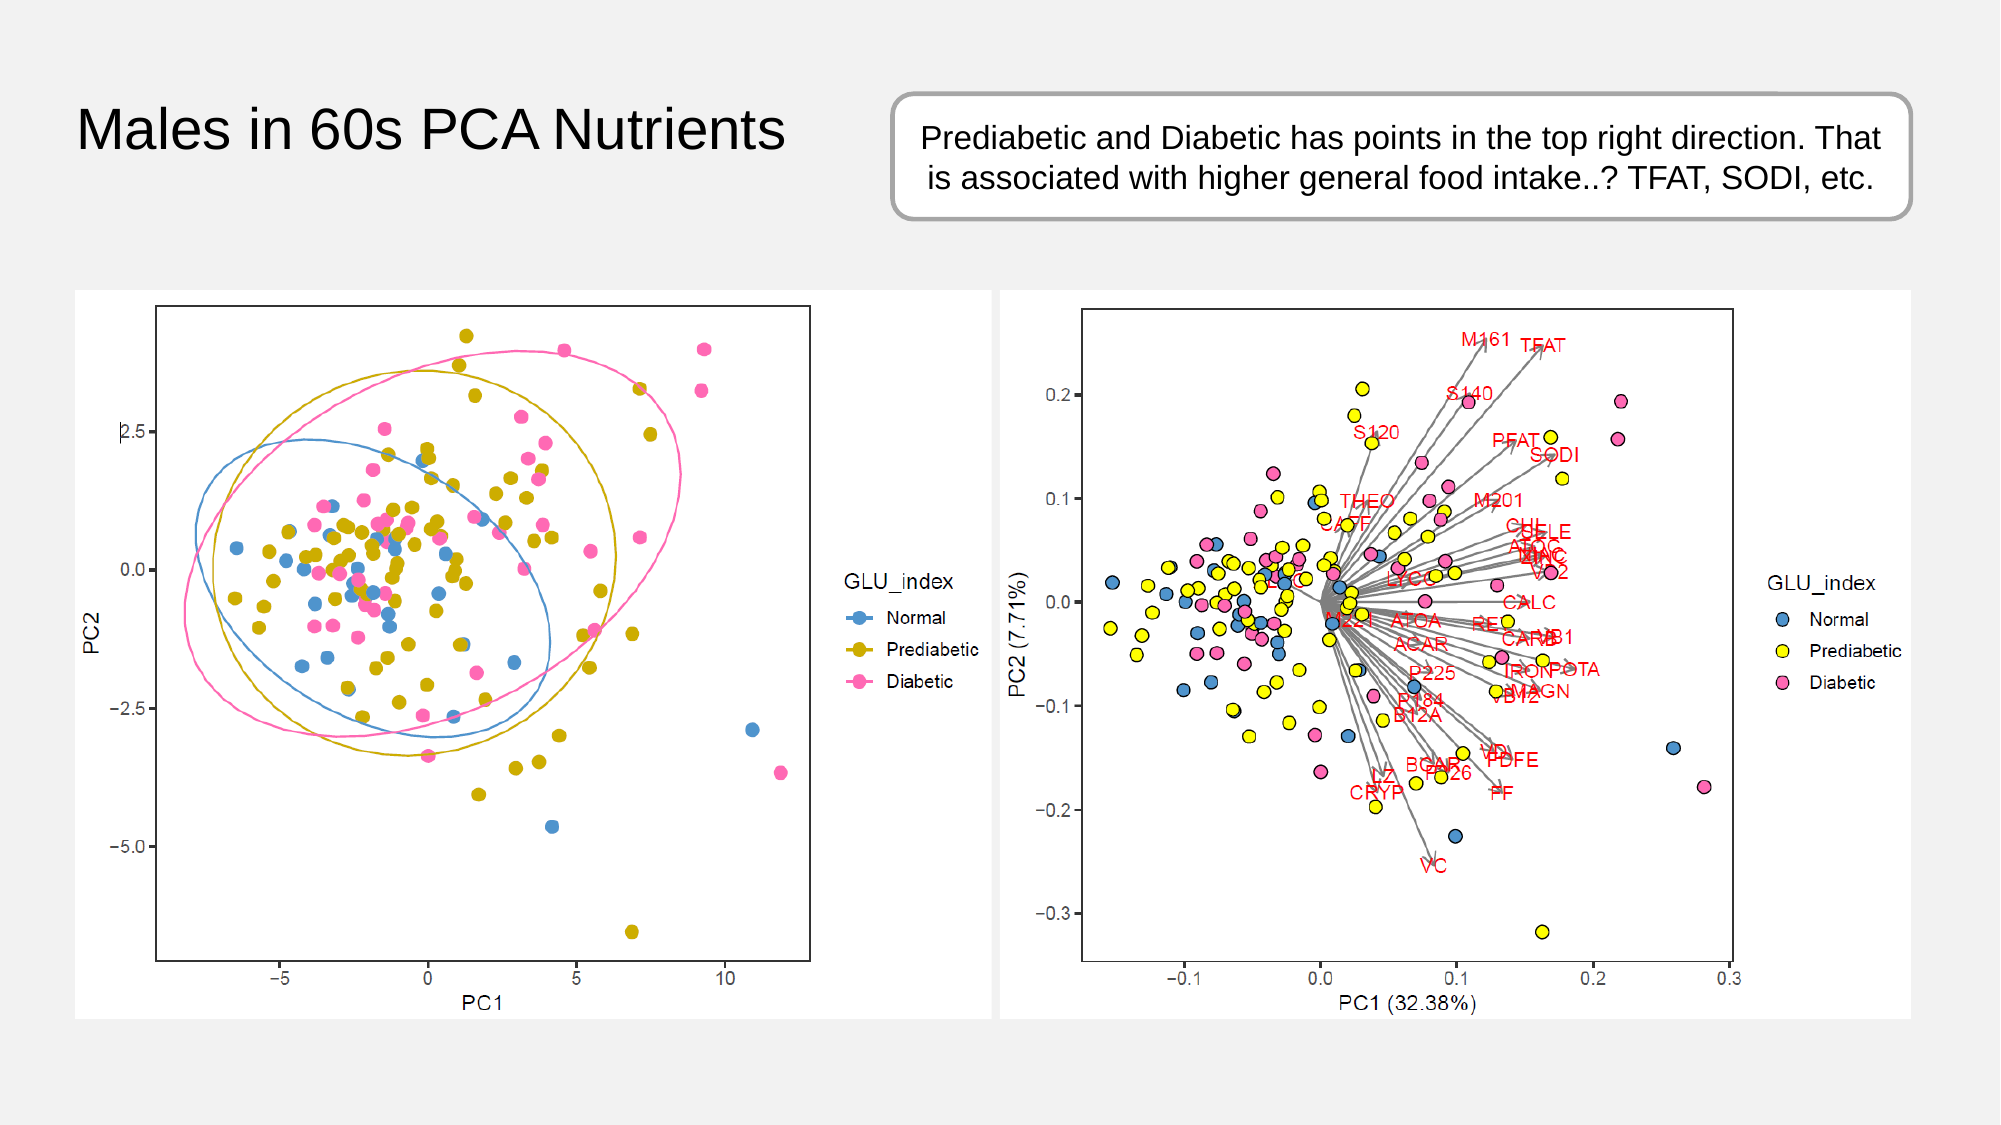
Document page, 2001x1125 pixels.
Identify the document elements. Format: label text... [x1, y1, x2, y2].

text_box Prediabetic and Diabetic has points in the top right direction. That is associated with higher general food intake..? TFAT, SODI, etc. [891, 92, 1912, 221]
title Males in 60s PCA Nutrients [61, 43, 852, 220]
picture [999, 289, 1911, 1019]
picture [74, 289, 992, 1019]
